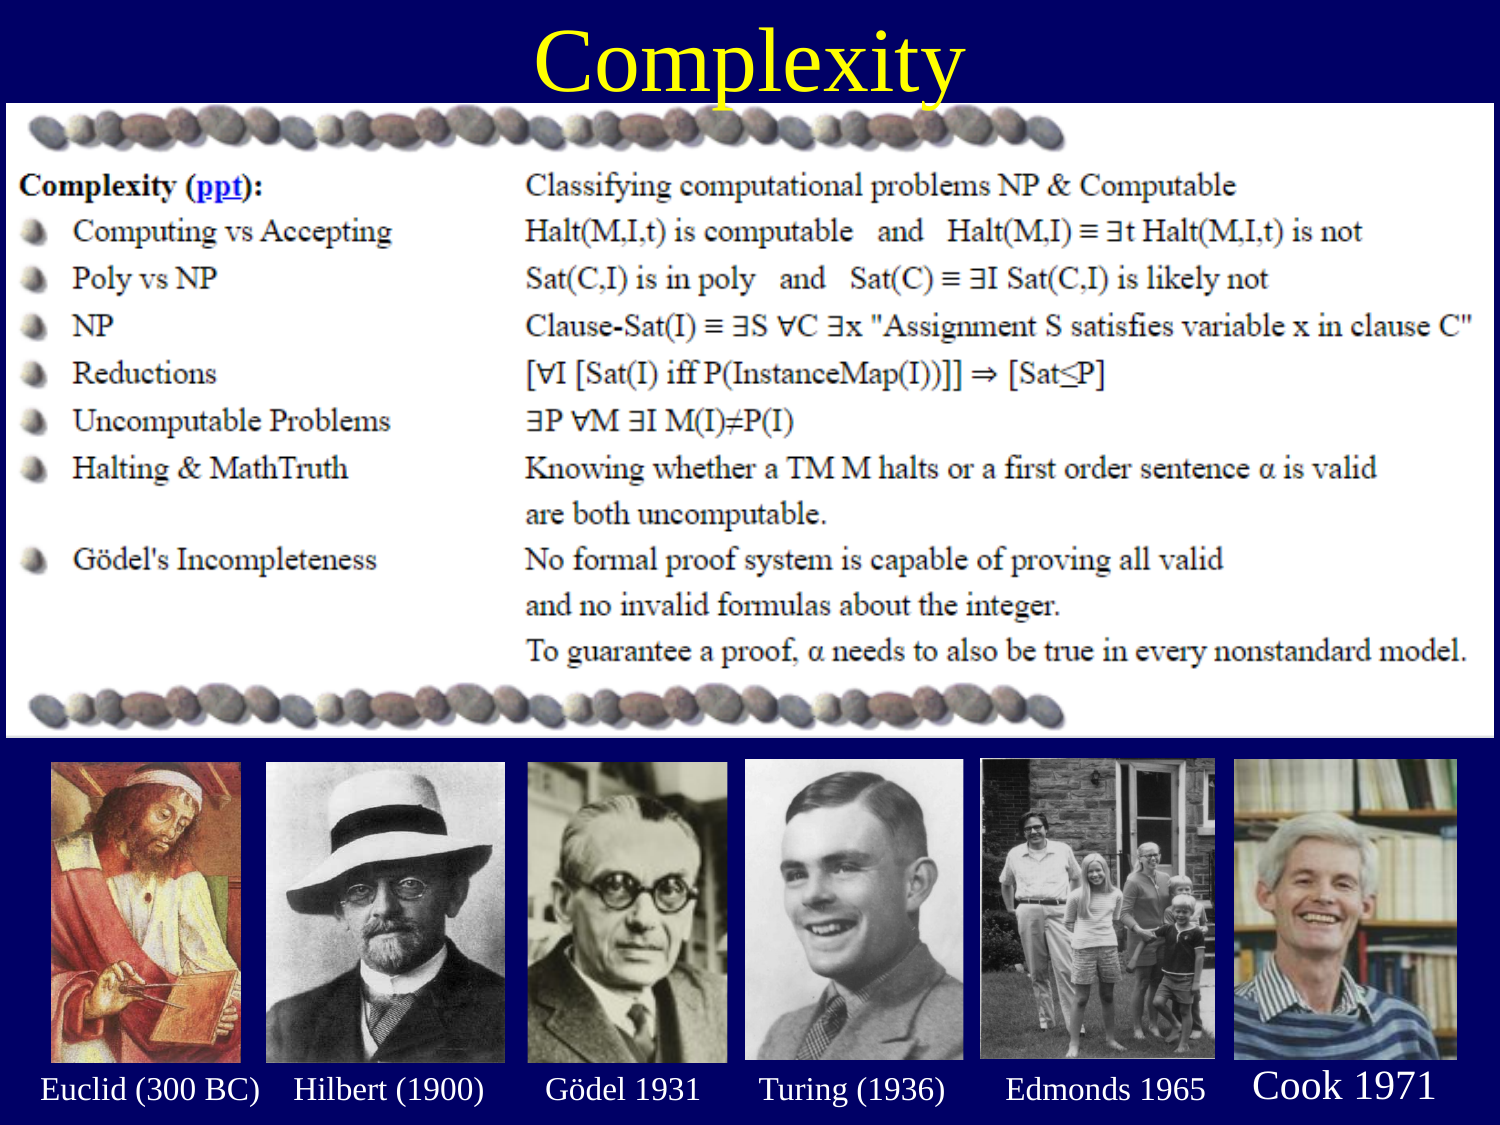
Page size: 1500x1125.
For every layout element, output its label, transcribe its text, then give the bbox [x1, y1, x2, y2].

text_box Complexity [112, 0, 1388, 101]
picture [5, 102, 1494, 738]
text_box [0, 758, 1484, 1116]
